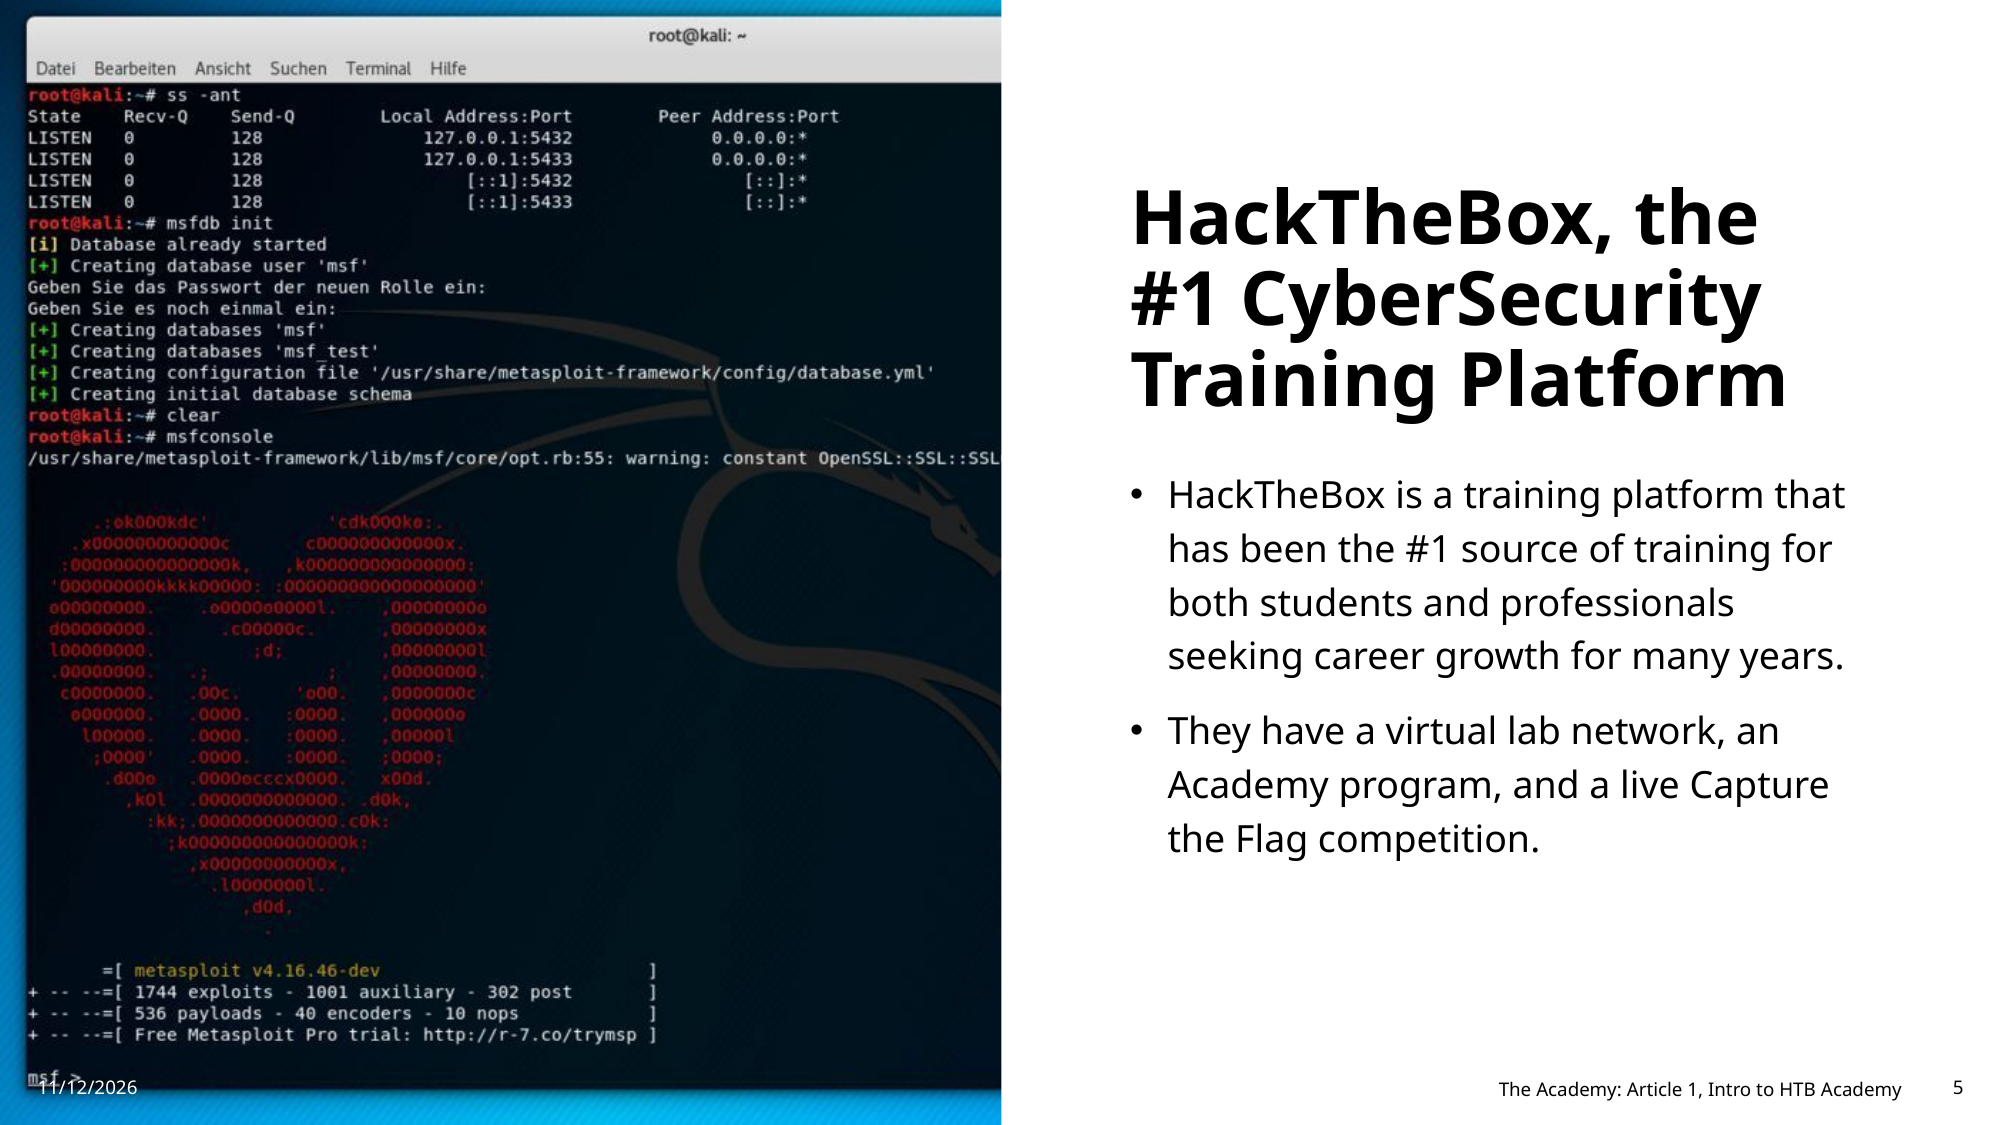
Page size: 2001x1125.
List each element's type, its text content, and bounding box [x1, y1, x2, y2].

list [0, 0, 1002, 1125]
title HackTheBox, the #1 CyberSecurity Training Platform [1114, 77, 1864, 430]
list HackTheBox is a training platform that has been the #1 source of training for both students and professionals seeking career growth for many years. They have a virtual lab network, an Academy program, and a live Capture the Flag competition. [1114, 454, 1864, 1022]
slide_number 5 [1908, 1058, 1979, 1119]
footer The Academy: Article 1, Intro to HTB Academy [1456, 1058, 1908, 1119]
